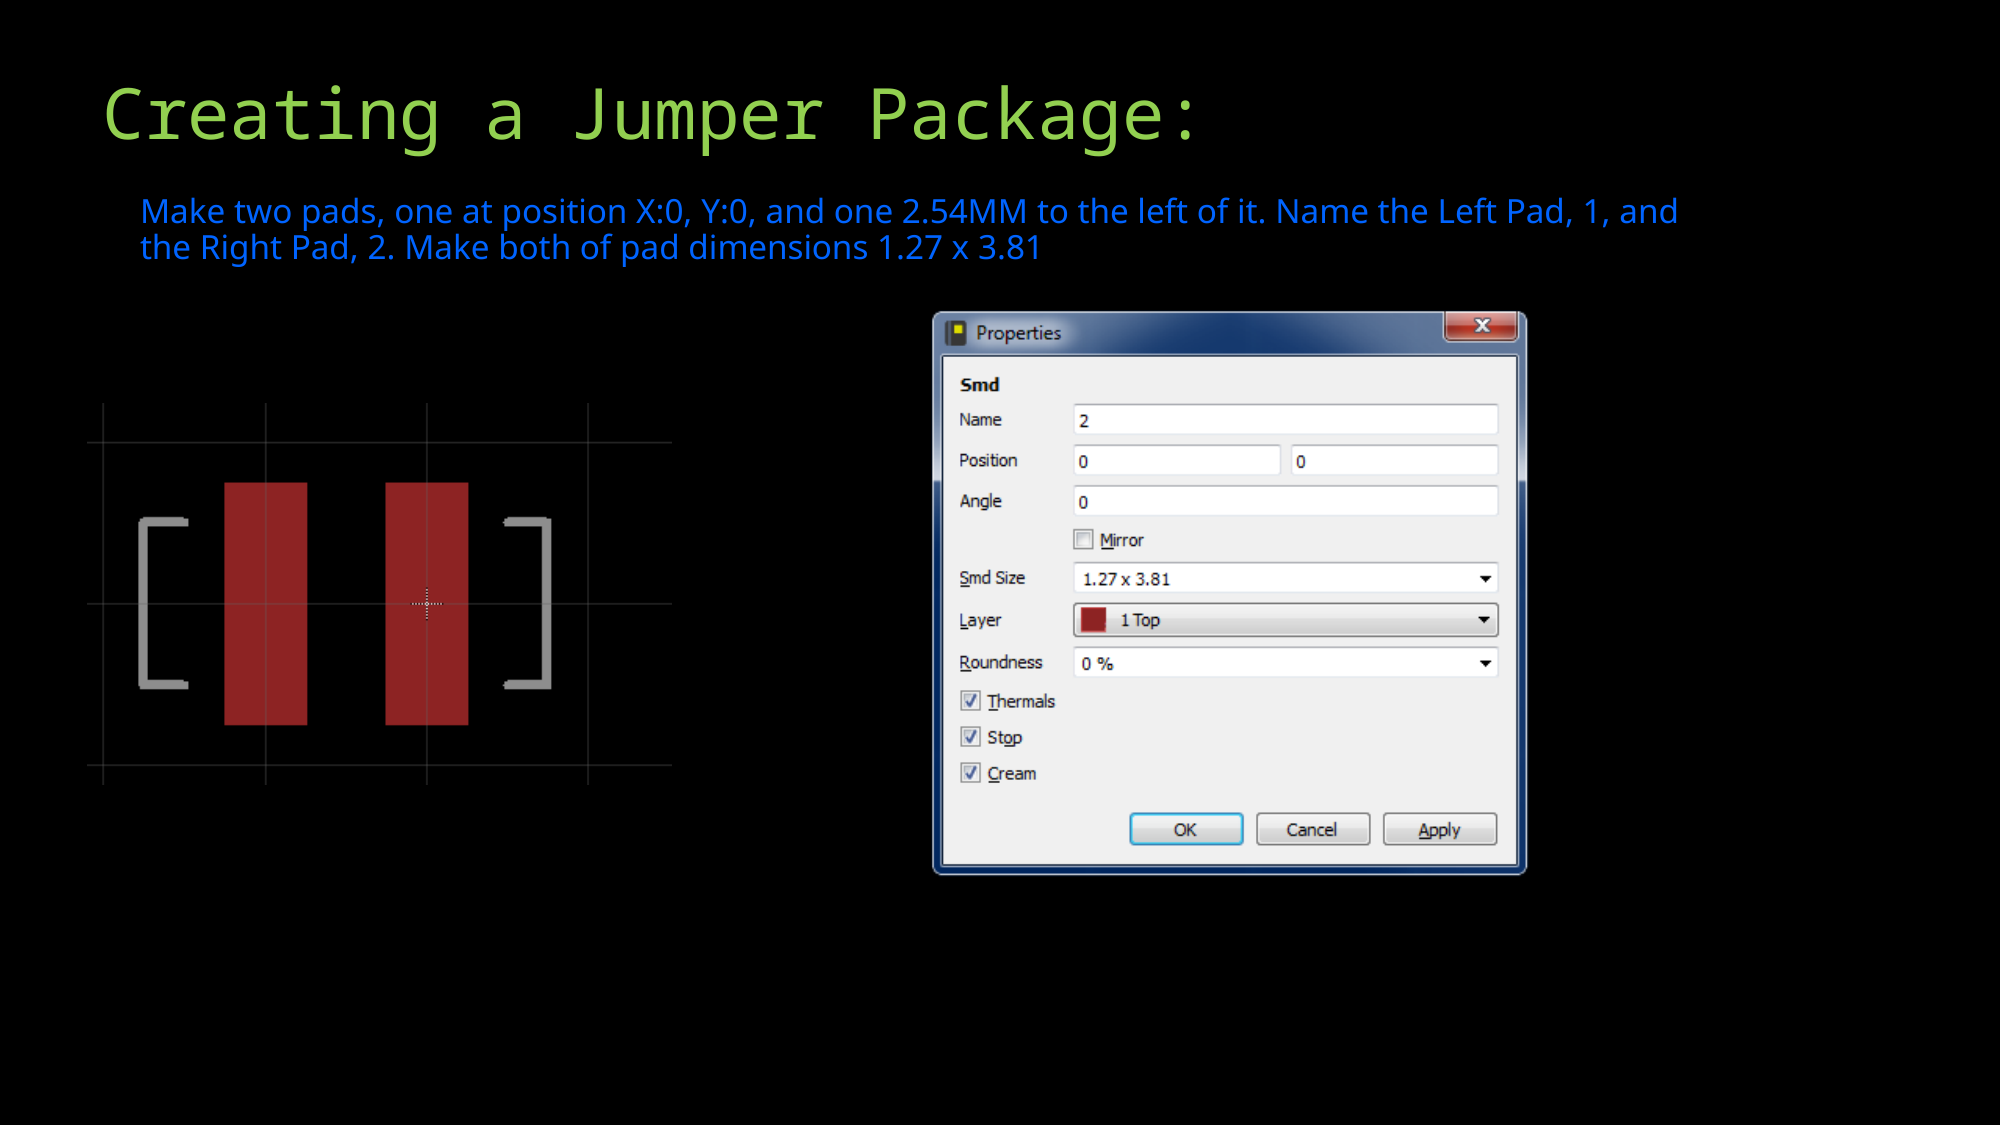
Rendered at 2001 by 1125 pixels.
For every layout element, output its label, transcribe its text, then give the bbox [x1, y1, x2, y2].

picture [87, 403, 672, 785]
title Creating a Jumper Package: [87, 37, 1738, 163]
picture [931, 310, 1529, 877]
list Make two pads, one at position X:0, Y:0, and one 2.54MM to the left of it. Name the Left Pad, 1, and the Right Pad, 2. Make both of pad dimensions 1.27 x 3.81 [125, 187, 1750, 1000]
